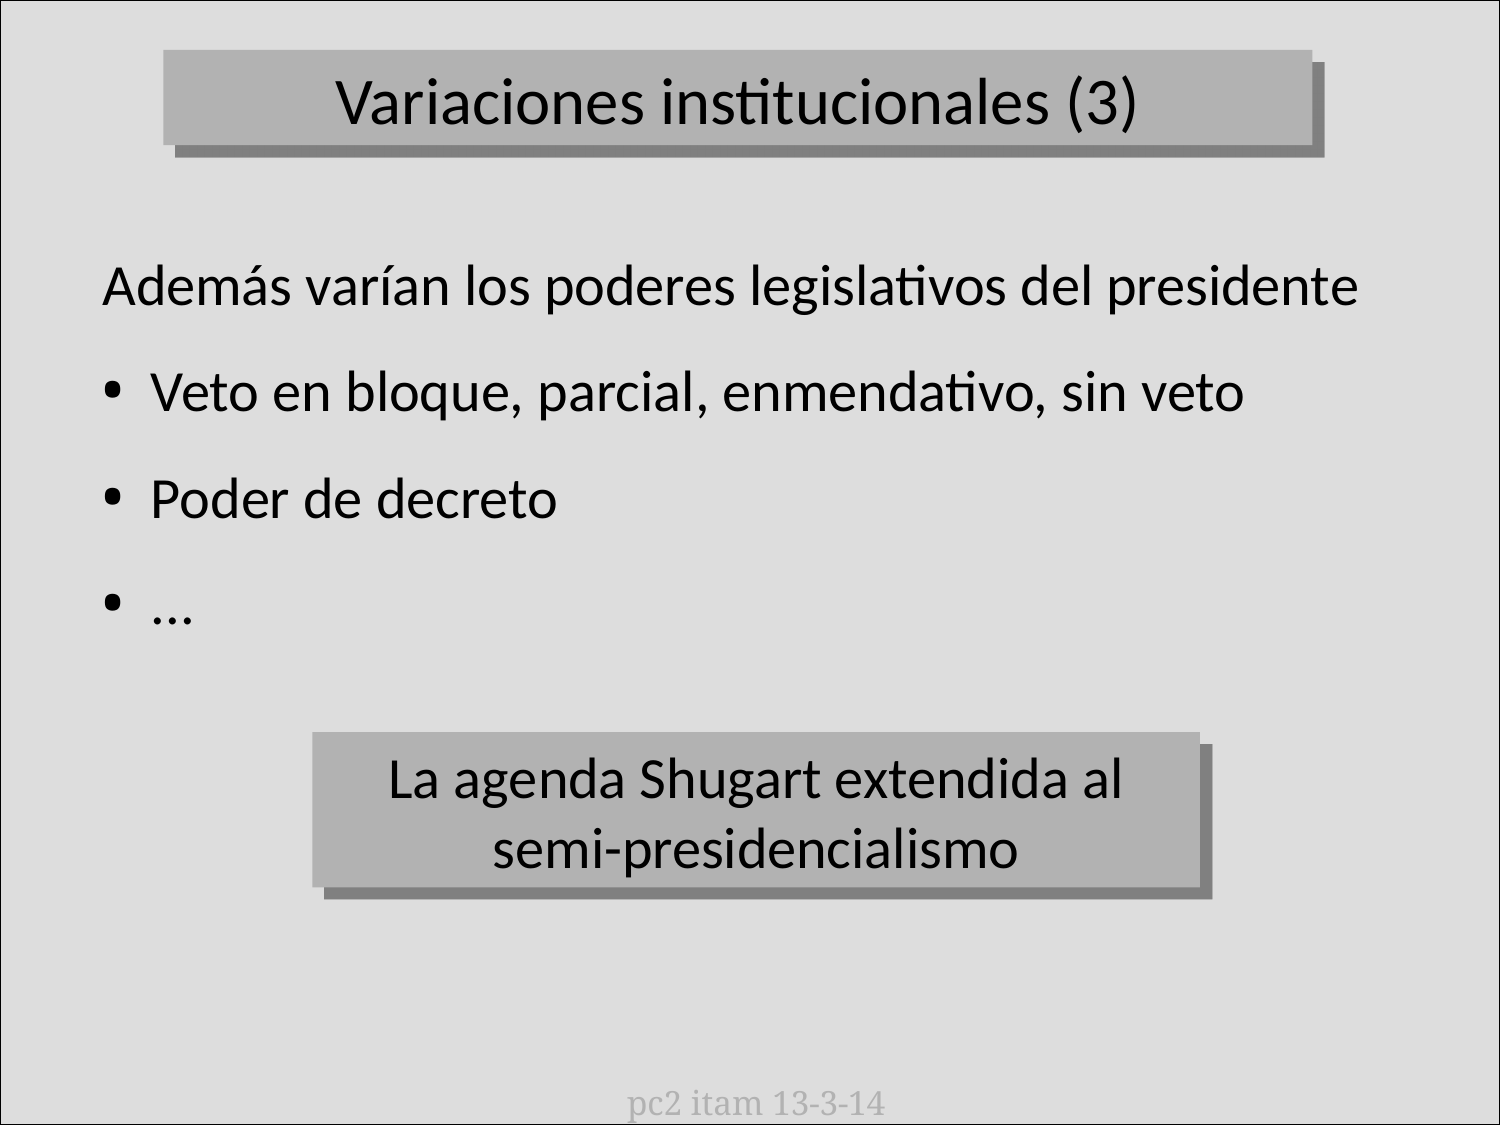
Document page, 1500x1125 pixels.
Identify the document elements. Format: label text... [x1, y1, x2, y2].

text_box Variaciones institucionales (3) [163, 49, 1313, 146]
text_box Además varían los poderes legislativos del presidente Veto en bloque, parcial, enmendativo, sin veto Poder de decreto ... [87, 239, 1425, 644]
text_box La agenda Shugart extendida al semi-presidencialismo [312, 732, 1200, 888]
